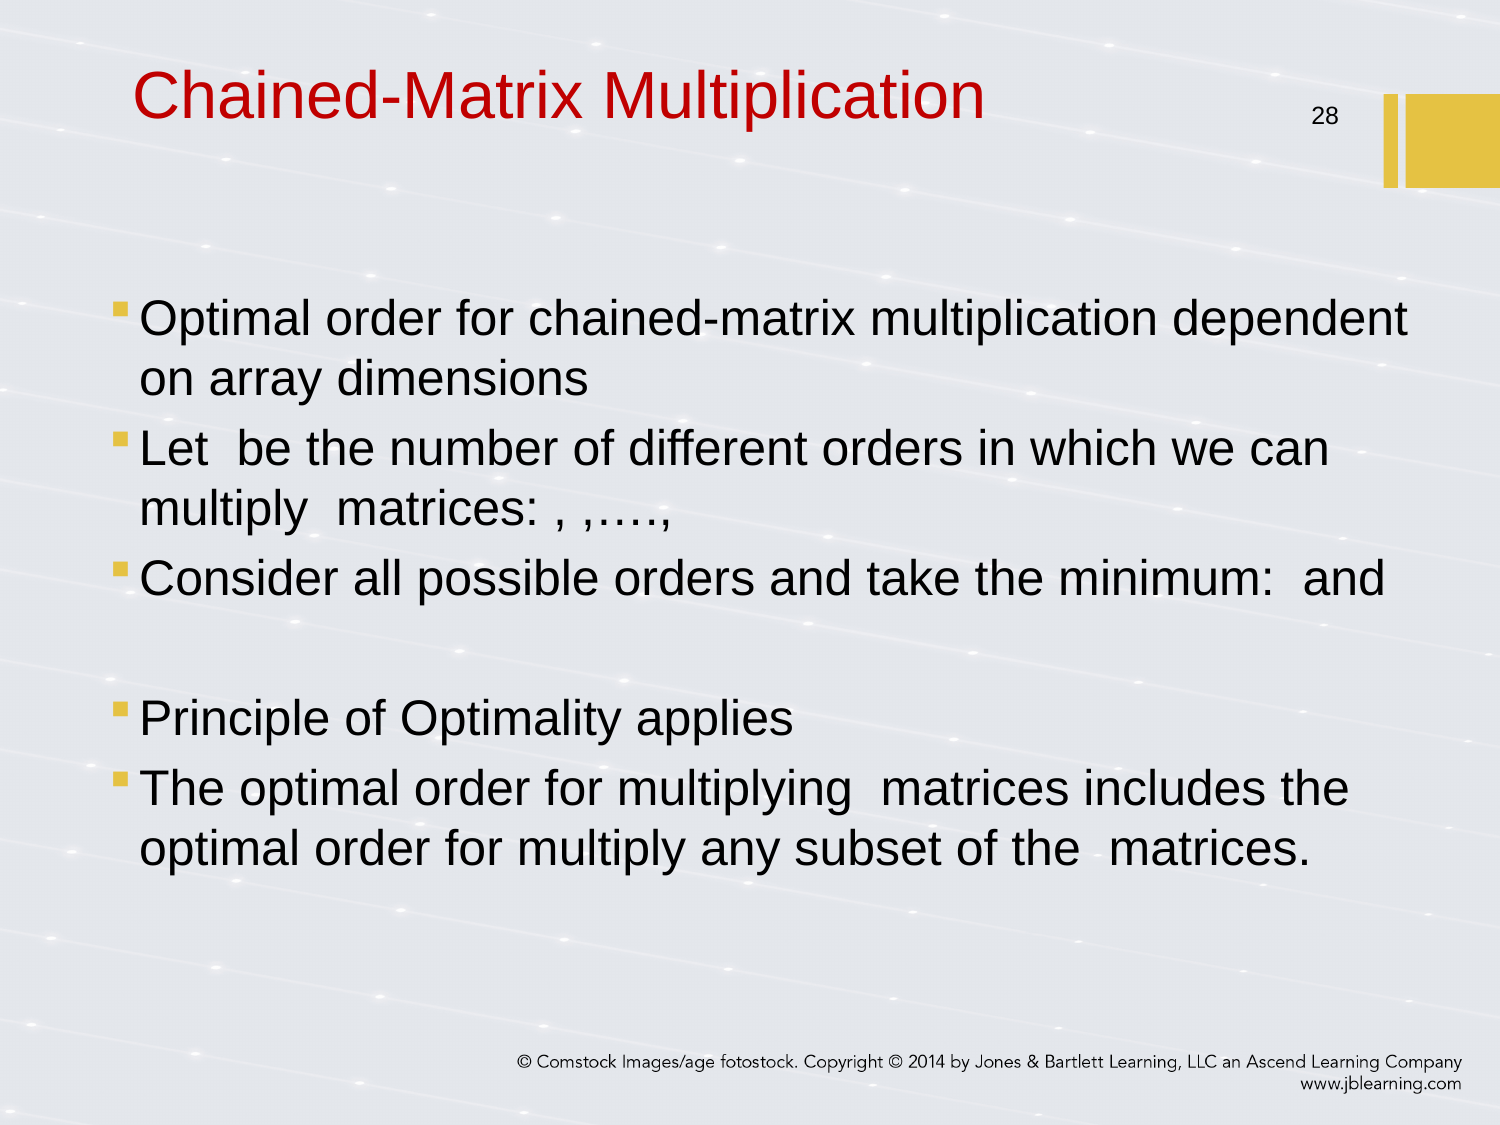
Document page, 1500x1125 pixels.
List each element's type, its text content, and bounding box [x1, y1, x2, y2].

slide_number 28 [1199, 90, 1355, 140]
title Chained-Matrix Multiplication [117, 43, 1318, 140]
picture [0, 0, 1500, 1125]
